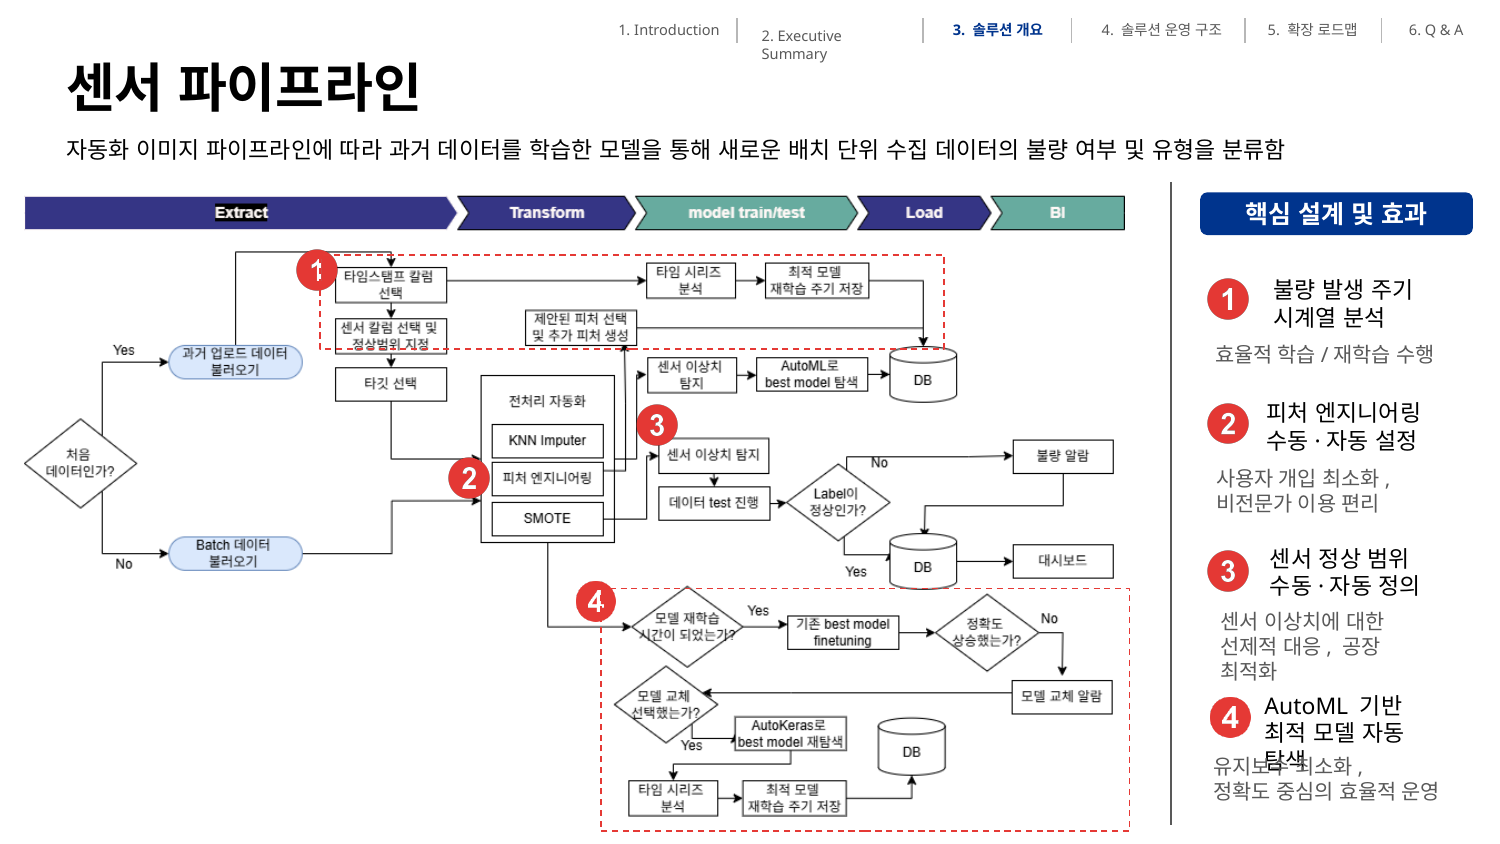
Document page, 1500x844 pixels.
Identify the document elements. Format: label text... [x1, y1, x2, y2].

title 센서 파이프라인 [51, 39, 1449, 120]
title 자동화 이미지 파이프라인에 따라 과거 데이터를 학습한 모델을 통해 새로운 배치 단위 수집 데이터의 불량 여부 및 유형을 분류함 [51, 120, 1449, 164]
picture [1206, 549, 1250, 593]
text_box 불량 발생 주기 시계열 분석 [1258, 261, 1476, 316]
text_box [1237, 279, 1444, 337]
text_box 효율적 학습/재학습 수행 [1200, 326, 1473, 370]
picture [24, 188, 1126, 818]
picture [1208, 695, 1252, 739]
text_box [600, 588, 1130, 831]
text_box 핵심 설계 및 효과 [1200, 192, 1473, 236]
text_box 유지보수 최소화, 정확도 중심의 효율적 운영 [1198, 738, 1472, 782]
text_box 센서 이상치에 대한 선제적 대응, 공장 최적화 [1205, 593, 1449, 637]
picture [1206, 277, 1250, 321]
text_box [602, 12, 1486, 61]
text_box 피처 엔지니어링 수동·자동 설정 [1251, 383, 1500, 431]
text_box 사용자 개입 최소화, 비전문가 이용 편리 [1201, 450, 1474, 494]
picture [1206, 402, 1250, 446]
text_box 센서 정상 범위 수동·자동 정의 [1255, 529, 1473, 589]
text_box AutoML 기반 최적 모델 자동 탐색 [1249, 676, 1467, 724]
